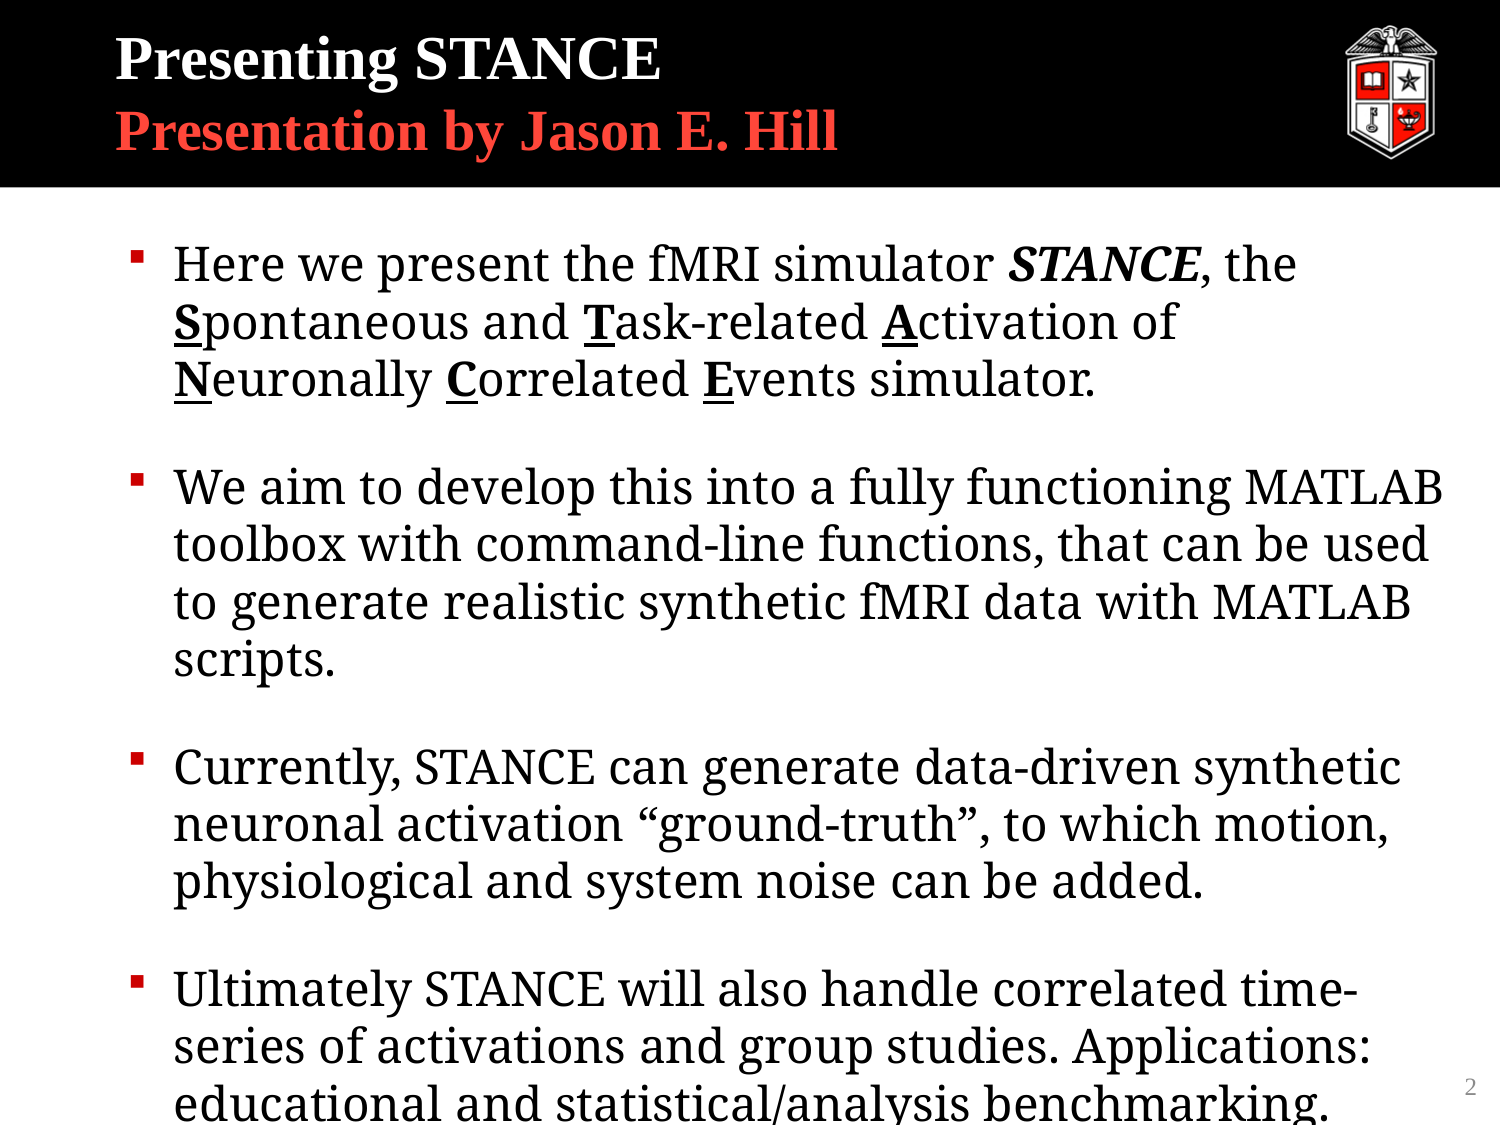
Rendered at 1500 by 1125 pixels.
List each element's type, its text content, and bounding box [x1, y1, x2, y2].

title Presenting STANCE Presentation by Jason E. Hill [100, 0, 1334, 184]
list Here we present the fMRI simulator STANCE, the Spontaneous and Task-related Activation of Neuronally Correlated Events simulator. We aim to develop this into a fully functioning MATLAB toolbox with command-line functions, that can be used to generate realistic synthetic fMRI data with MATLAB scripts. Currently, STANCE can generate data-driven synthetic neuronal activation “ground-truth”, to which motion, physiological and system noise can be added. Ultimately STANCE will also handle correlated time-series of activations and group studies. Applications: educational and statistical/analysis benchmarking. [93, 226, 1463, 1081]
slide_number 2 [1410, 1055, 1493, 1116]
picture [1308, 0, 1490, 187]
